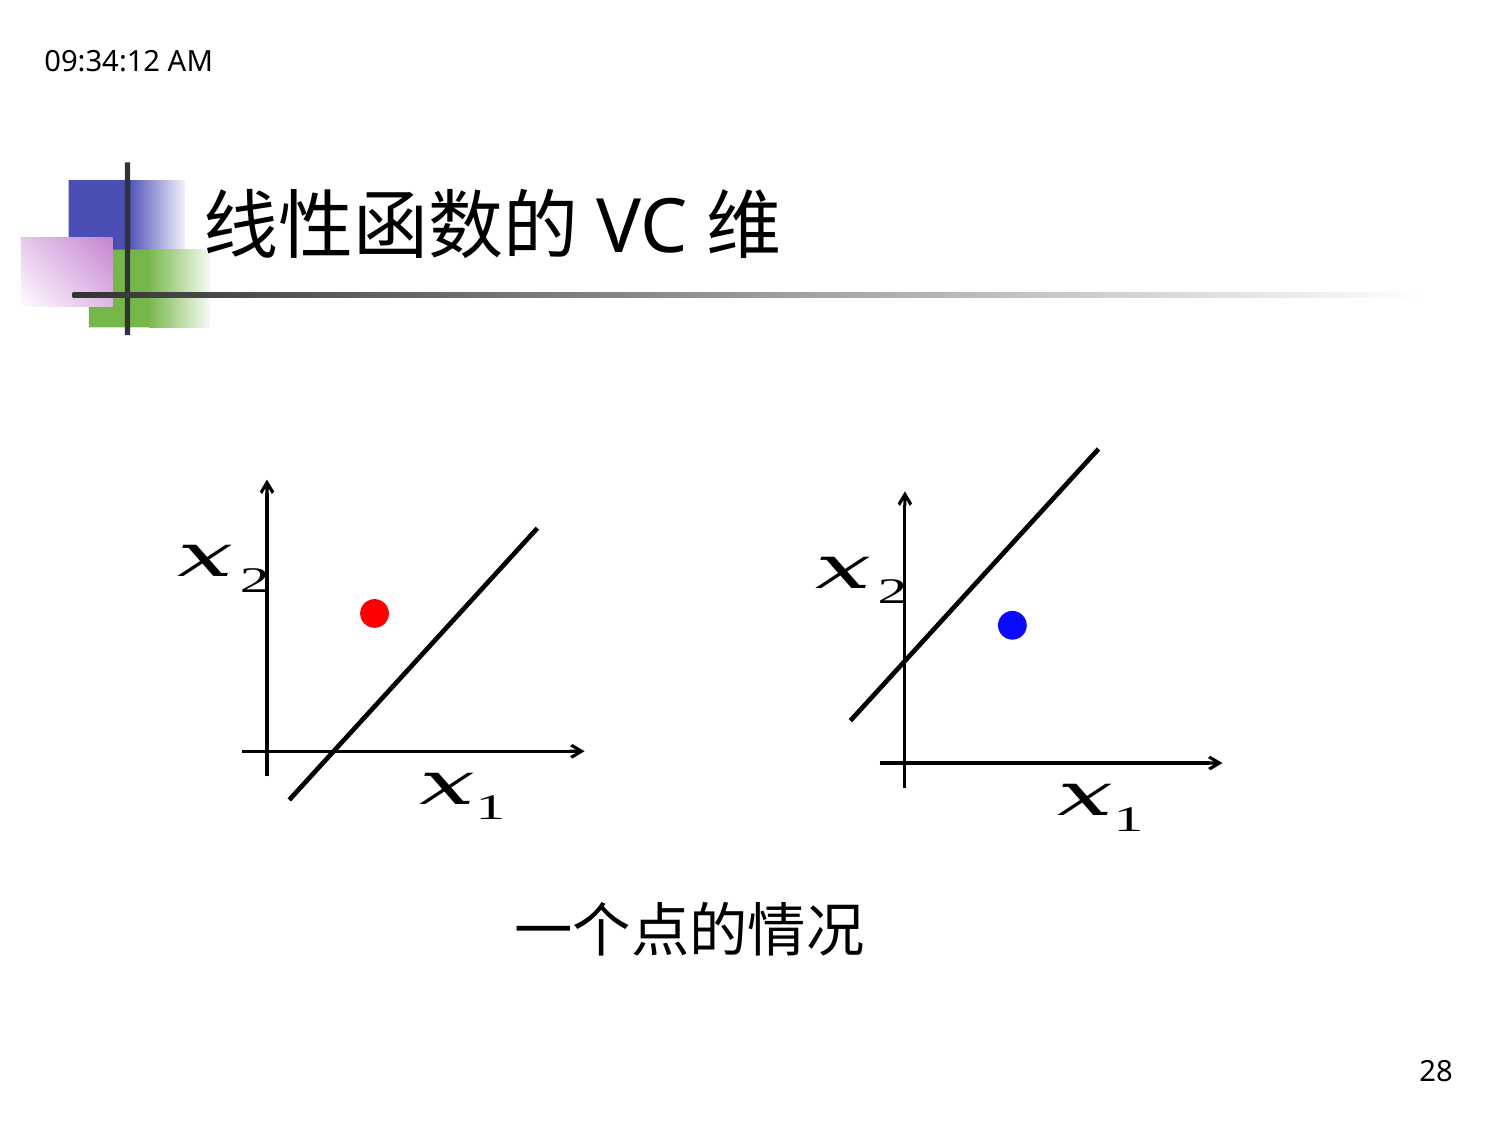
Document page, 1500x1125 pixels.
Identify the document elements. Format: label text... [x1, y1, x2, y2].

text_box 一个点的情况 [500, 886, 904, 976]
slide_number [29, 15, 342, 90]
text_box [808, 448, 1223, 840]
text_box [170, 479, 585, 828]
title 线性函数的VC维 [188, 35, 1468, 275]
slide_number 28 [1155, 1024, 1468, 1100]
